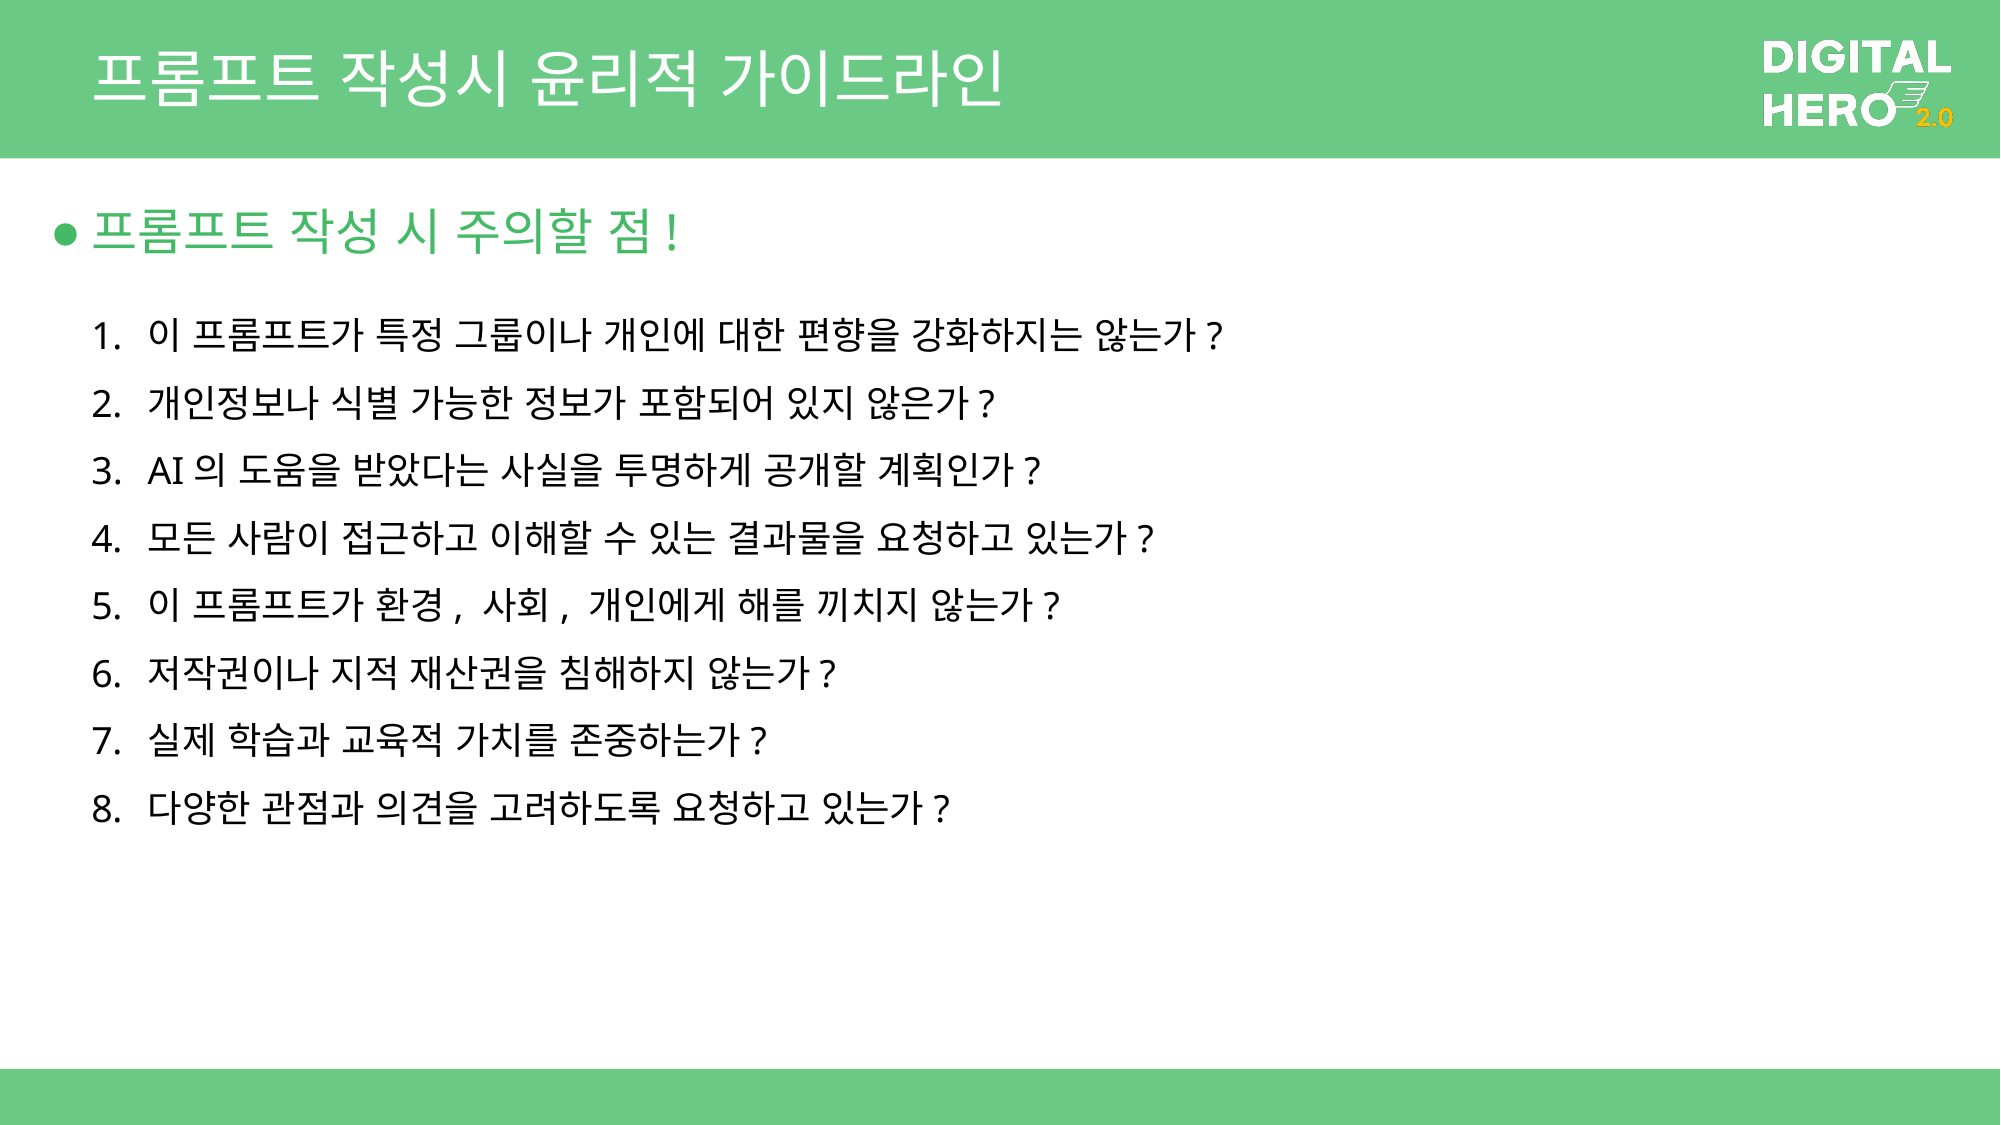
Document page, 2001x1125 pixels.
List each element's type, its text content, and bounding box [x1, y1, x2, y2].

title 프롬프트 작성시 윤리적 가이드라인 [76, 33, 1802, 132]
picture [1754, 23, 1967, 146]
text_box 이 프롬프트가 특정 그룹이나 개인에 대한 편향을 강화하지는 않는가? 개인정보나 식별 가능한 정보가 포함되어 있지 않은가? AI의 도움을 받았다는 사실을 투명하게 공개할 계획인가? 모든 사람이 접근하고 이해할 수 있는 결과물을 요청하고 있는가? 이 프롬프트가 환경, 사회, 개인에게 해를 끼치지 않는가? 저작권이나 지적 재산권을 침해하지 않는가? 실제 학습과 교육적 가치를 존중하는가? 다양한 관점과 의견을 고려하도록 요청하고 있는가? [76, 284, 1388, 837]
text_box [52, 221, 79, 248]
text_box 프롬프트 작성 시 주의할 점! [76, 185, 1802, 284]
